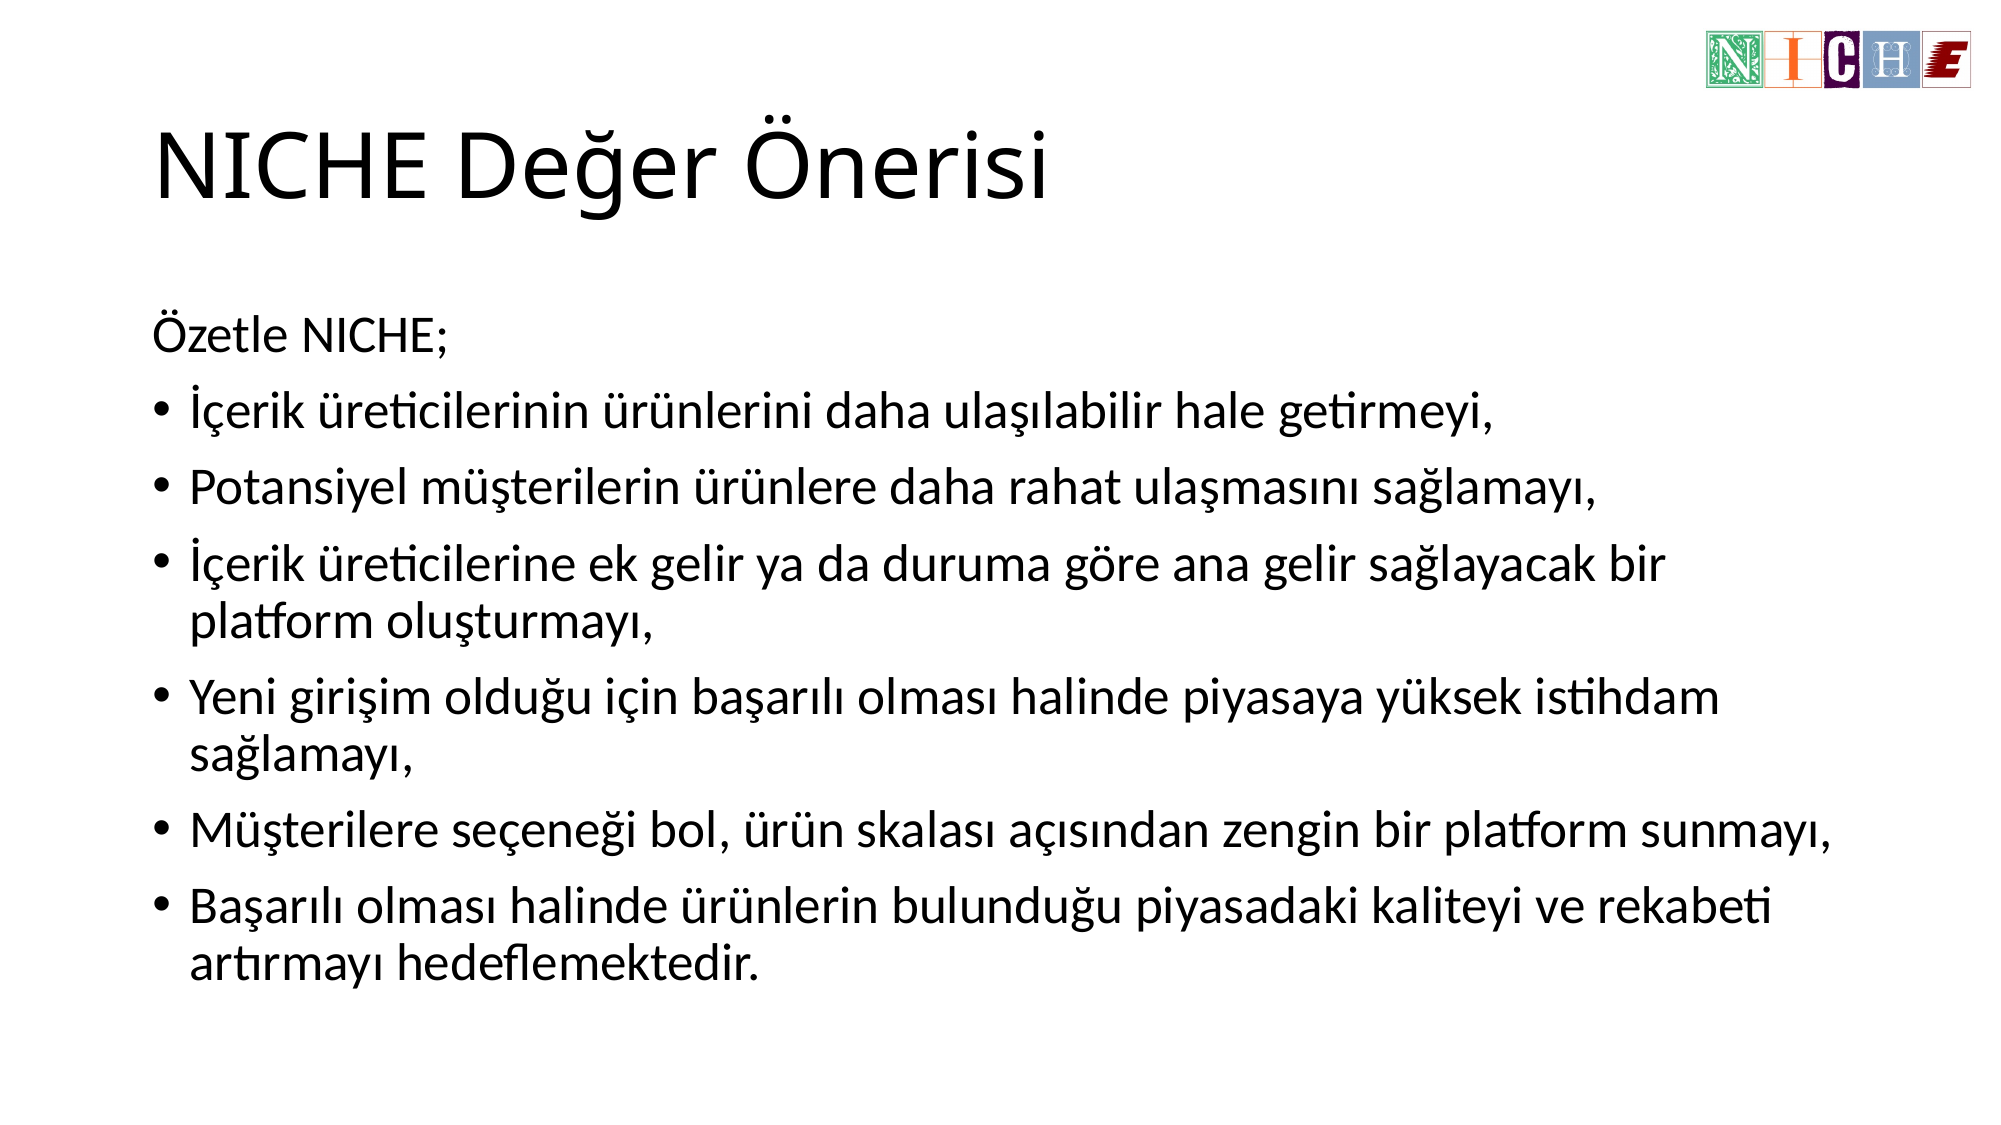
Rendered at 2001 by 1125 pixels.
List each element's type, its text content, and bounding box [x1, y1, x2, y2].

list Özetle NICHE; İçerik üreticilerinin ürünlerini daha ulaşılabilir hale getirmeyi, Potansiyel müşterilerin ürünlere daha rahat ulaşmasını sağlamayı, İçerik üreticilerine ek gelir ya da duruma göre ana gelir sağlayacak bir platform oluşturmayı, Yeni girişim olduğu için başarılı olması halinde piyasaya yüksek istihdam sağlamayı, Müşterilere seçeneği bol, ürün skalası açısından zengin bir platform sunmayı, Başarılı olması halinde ürünlerin bulunduğu piyasadaki kaliteyi ve rekabeti artırmayı hedeflemektedir. [137, 299, 1863, 1014]
picture [1703, 28, 1974, 91]
title NICHE Değer Önerisi [137, 59, 1863, 278]
